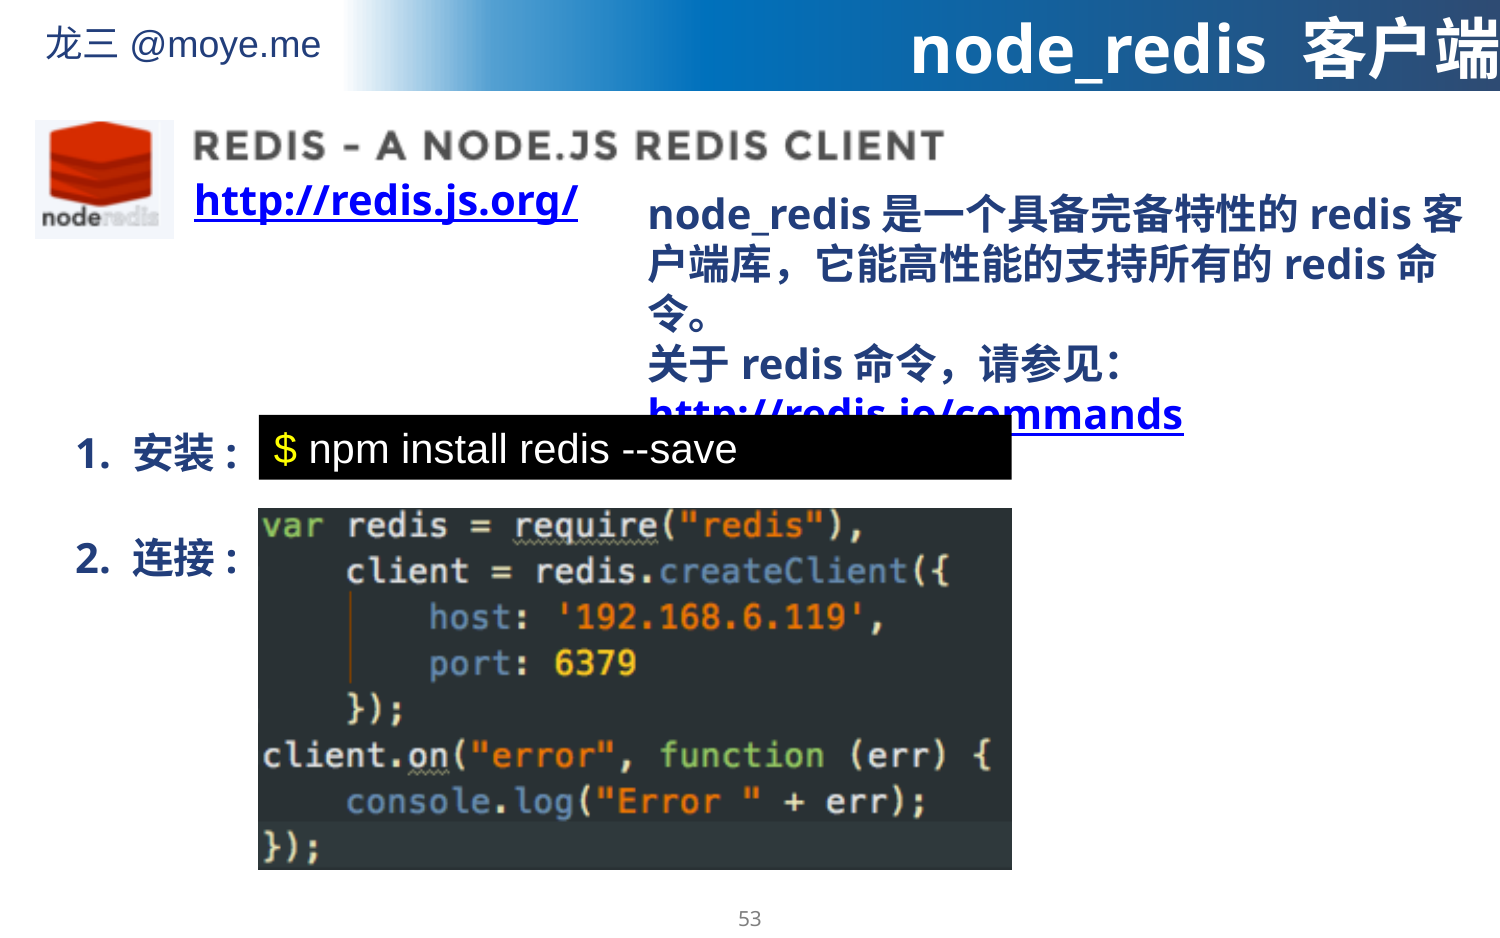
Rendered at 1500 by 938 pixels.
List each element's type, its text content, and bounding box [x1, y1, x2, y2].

text_box 2. 连接: [60, 492, 405, 565]
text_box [59, 386, 1012, 481]
text_box 53 [720, 898, 780, 934]
text_box node_redis是一个具备完备特性的redis客户端库，它能高性能的支持所有的redis命令。 关于redis命令，请参见： http://redis.io/commands [632, 172, 1500, 409]
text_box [35, 118, 960, 240]
picture [258, 508, 1012, 870]
text_box node_redis 客户端 [894, 0, 1500, 95]
